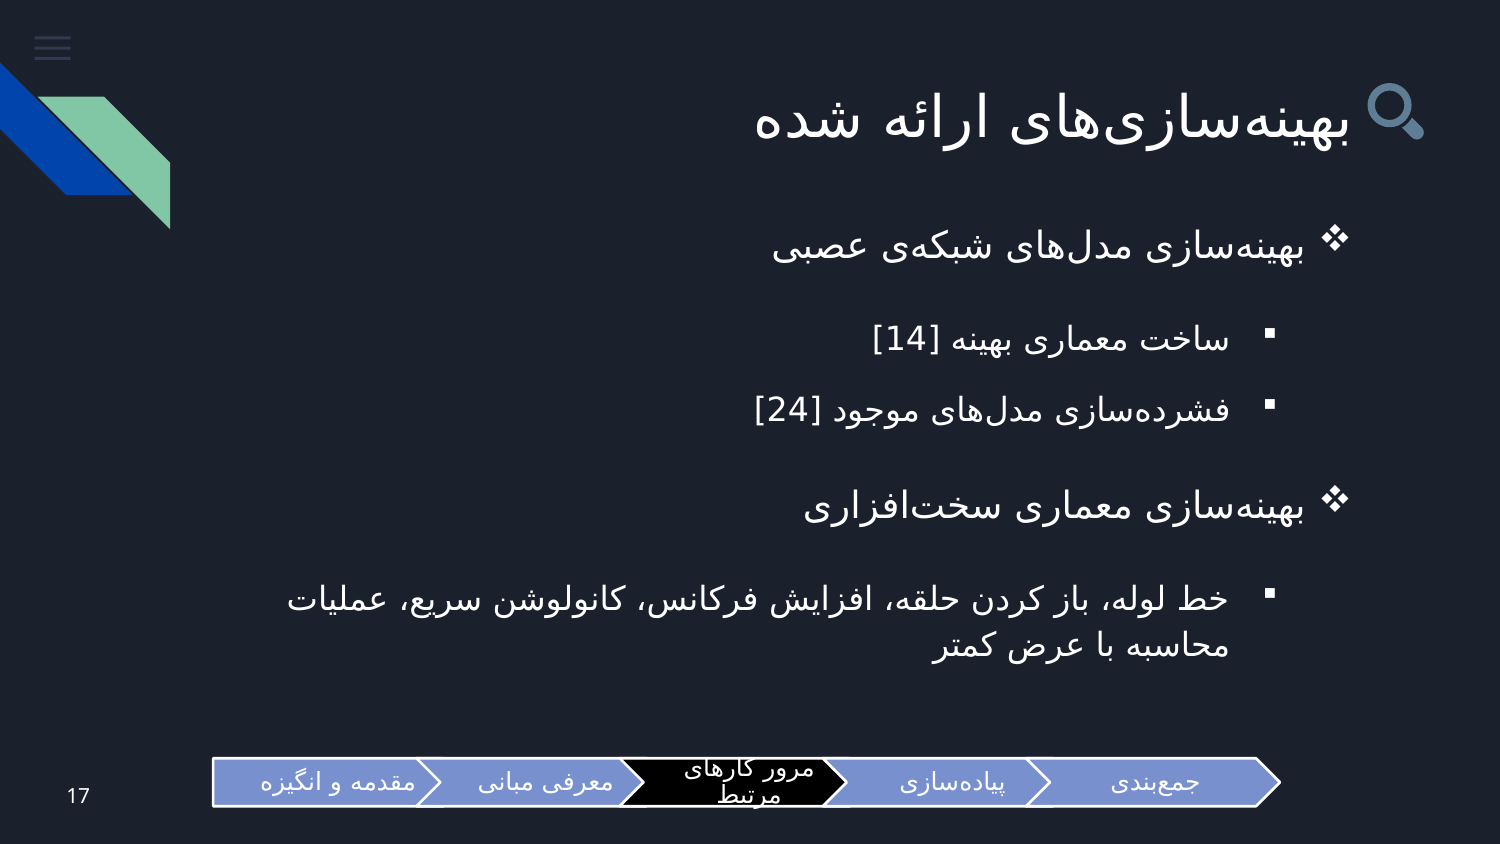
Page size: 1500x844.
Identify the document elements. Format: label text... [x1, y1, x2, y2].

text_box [212, 749, 1281, 815]
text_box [1367, 82, 1425, 140]
slide_number 17 [15, 765, 105, 830]
list بهینه‌سازی مدل‌های شبکه‌ی عصبی ساخت معماری بهینه [14] فشرده‌سازی مدل‌های موجود [24] بهینه‌سازی معماری سخت‌افزاری خط لوله، باز کردن حلقه، افزایش فرکانس، کانولوشن سریع، عملیات محاسبه با عرض کمتر [212, 198, 1368, 735]
title بهینه‌سازی‌های ارائه شده [212, 64, 1368, 198]
